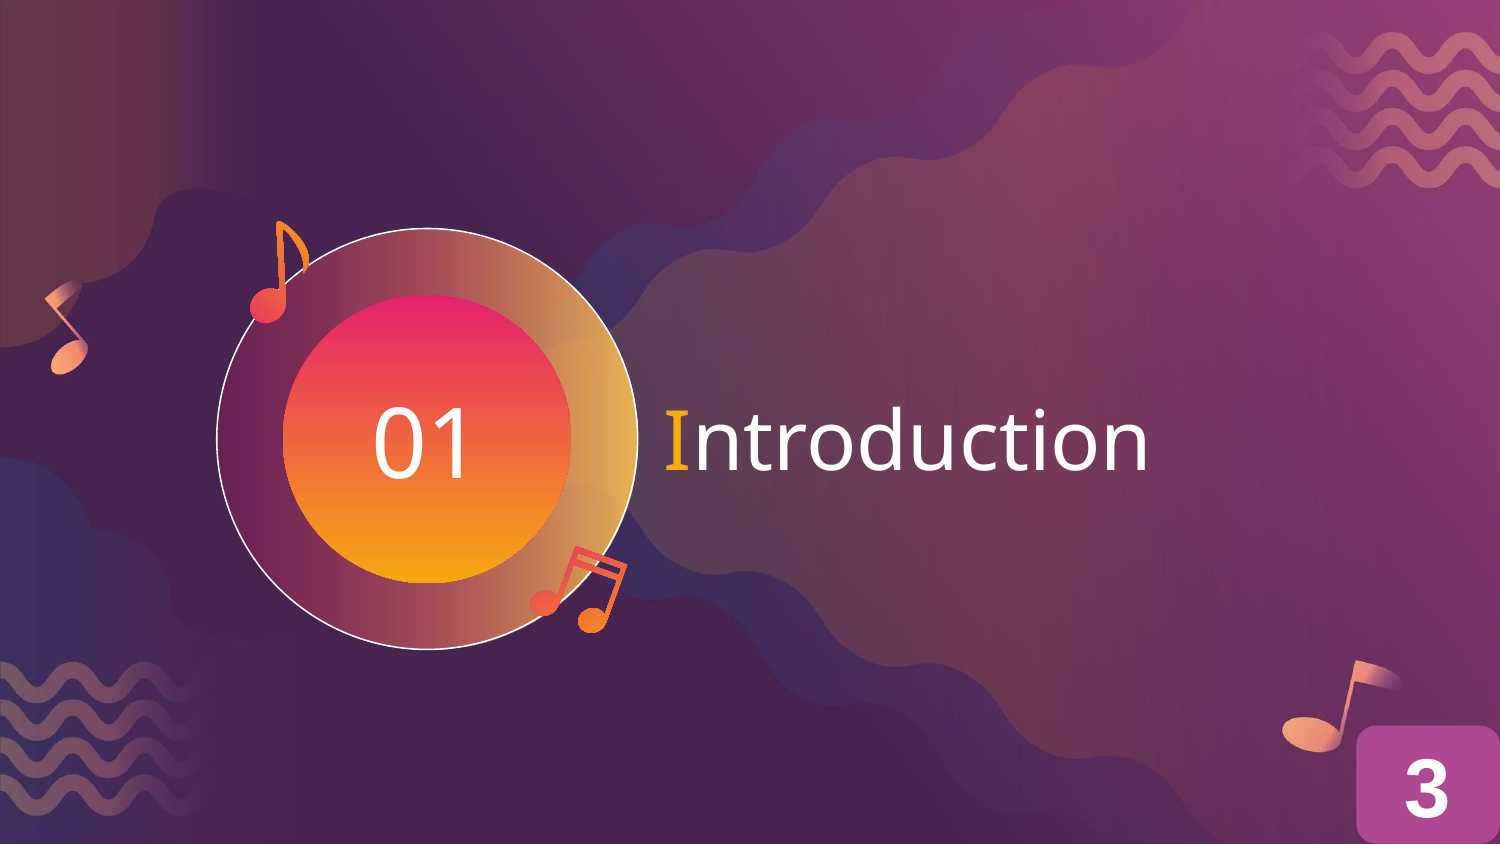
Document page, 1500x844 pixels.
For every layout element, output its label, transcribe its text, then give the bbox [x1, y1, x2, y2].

text_box 3 [1354, 723, 1500, 844]
title Introduction [654, 301, 1486, 573]
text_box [216, 217, 650, 656]
picture [1491, 835, 1500, 844]
picture [0, 0, 1500, 844]
